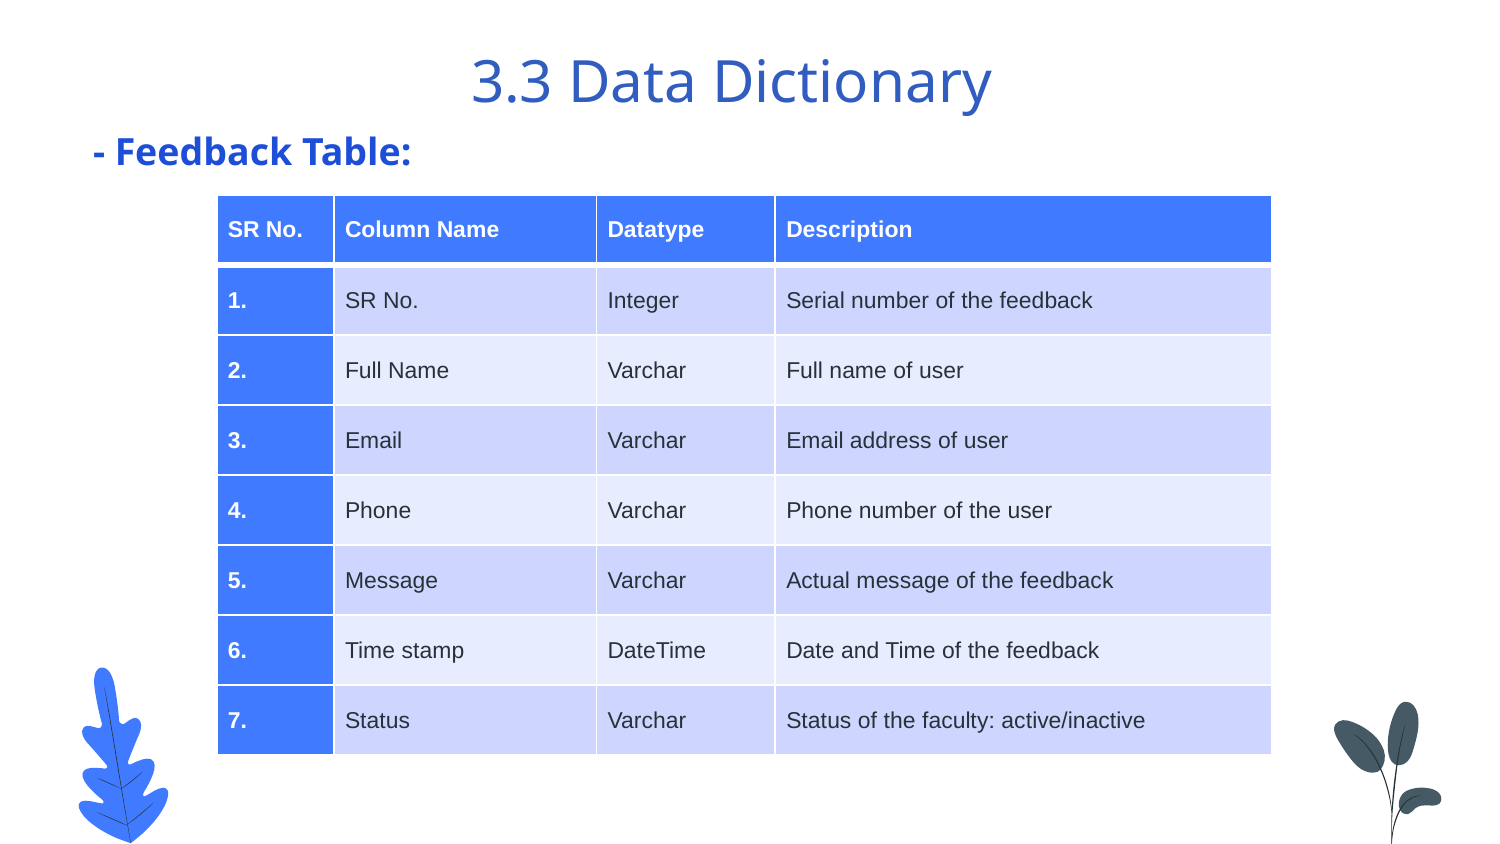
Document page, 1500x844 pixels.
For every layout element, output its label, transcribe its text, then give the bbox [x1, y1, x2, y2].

text_box - Feedback Table: [78, 120, 449, 181]
table_cell Email [335, 406, 596, 474]
table_cell Integer [597, 268, 774, 334]
table_cell Phone number of the user [776, 476, 1271, 544]
table_cell 6. [218, 616, 333, 684]
table_header Description [776, 196, 1271, 262]
table_cell 4. [218, 476, 333, 544]
table_cell 2. [218, 336, 333, 404]
table_cell Status of the faculty: active/inactive [776, 686, 1271, 754]
table_cell Phone [335, 476, 596, 544]
table_cell Time stamp [335, 616, 596, 684]
table_cell Varchar [597, 336, 774, 404]
table_cell Message [335, 546, 596, 614]
table_cell 3. [218, 406, 333, 474]
table_cell 7. [218, 686, 333, 754]
table_cell Varchar [597, 546, 774, 614]
table_cell Varchar [597, 476, 774, 544]
table_cell Full Name [335, 336, 596, 404]
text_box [1332, 701, 1443, 844]
table_cell Varchar [597, 406, 774, 474]
table_cell Varchar [597, 686, 774, 754]
table_cell SR No. [335, 268, 596, 334]
table_cell Date and Time of the feedback [776, 616, 1271, 684]
table_cell 5. [218, 546, 333, 614]
table_cell Status [335, 686, 596, 754]
table_cell DateTime [597, 616, 774, 684]
title 3.3 Data Dictionary [32, 29, 1431, 124]
table_header SR No. [218, 196, 333, 262]
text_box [78, 667, 170, 844]
table_cell Actual message of the feedback [776, 546, 1271, 614]
table_header Datatype [597, 196, 774, 262]
table_cell Full name of user [776, 336, 1271, 404]
table_cell 1. [218, 268, 333, 334]
table_cell Email address of user [776, 406, 1271, 474]
table_cell Serial number of the feedback [776, 268, 1271, 334]
table_header Column Name [335, 196, 596, 262]
